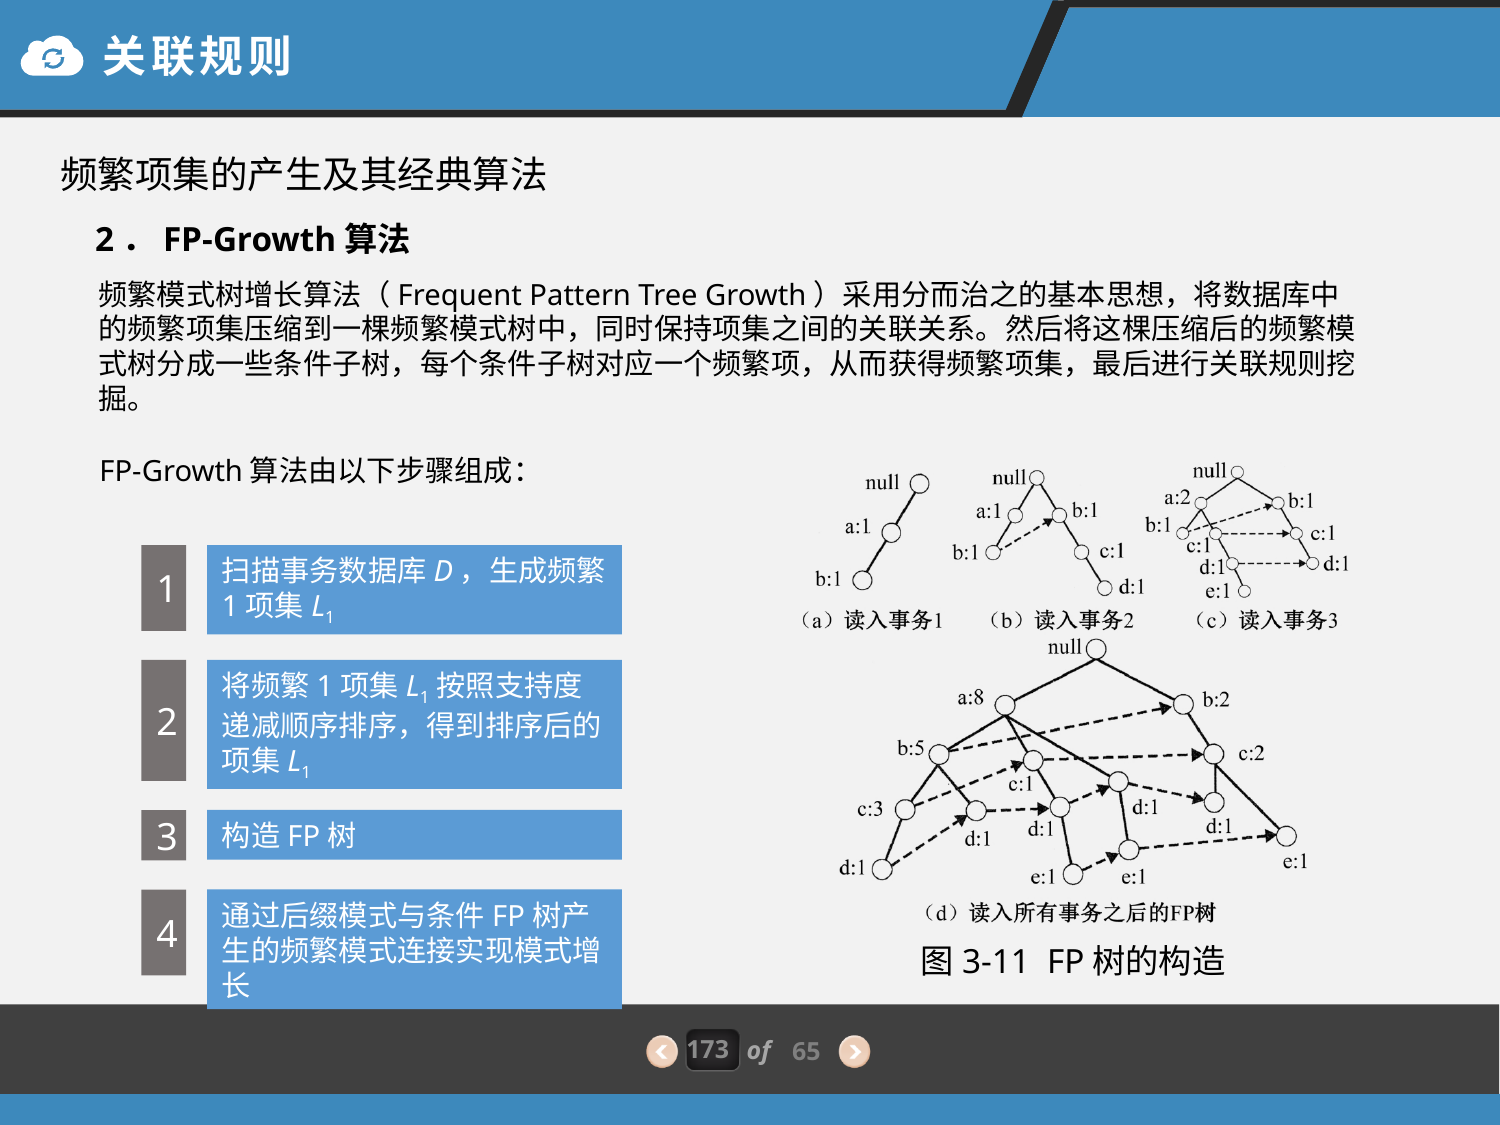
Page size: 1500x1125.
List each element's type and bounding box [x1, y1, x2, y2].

text_box [80, 210, 426, 266]
picture [777, 456, 1366, 933]
text_box [207, 545, 622, 635]
text_box [0, 0, 1500, 118]
picture [644, 1033, 679, 1069]
text_box [140, 889, 187, 976]
text_box [0, 889, 1500, 1125]
text_box [906, 933, 1241, 987]
text_box [45, 143, 563, 204]
text_box [140, 659, 187, 782]
text_box [83, 268, 1382, 423]
text_box [140, 544, 187, 632]
text_box [84, 445, 558, 495]
text_box [140, 809, 187, 861]
picture [683, 1025, 744, 1076]
text_box [207, 809, 622, 860]
picture [837, 1033, 872, 1069]
text_box [207, 659, 622, 789]
